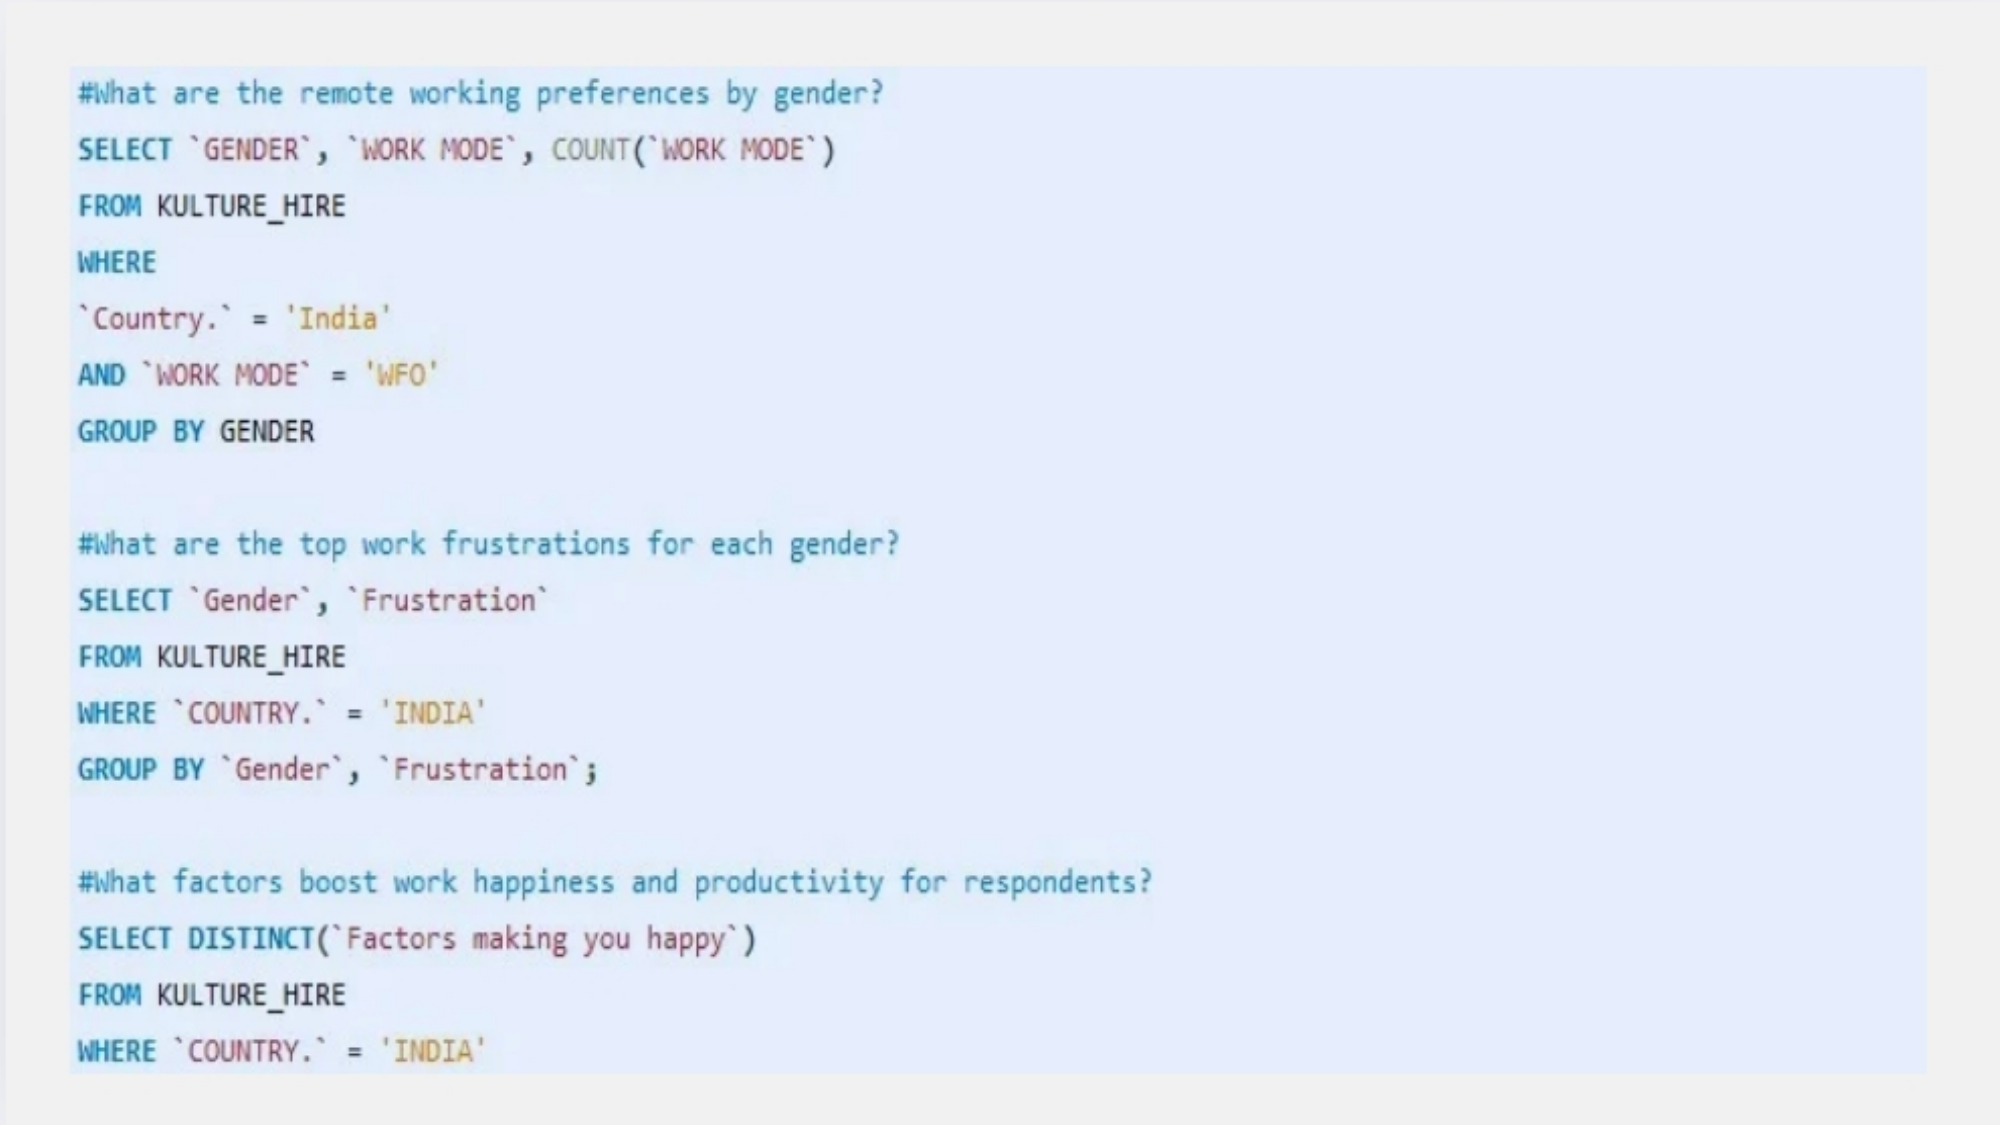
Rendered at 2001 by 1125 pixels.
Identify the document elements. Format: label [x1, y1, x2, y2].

list [0, 0, 2000, 1125]
